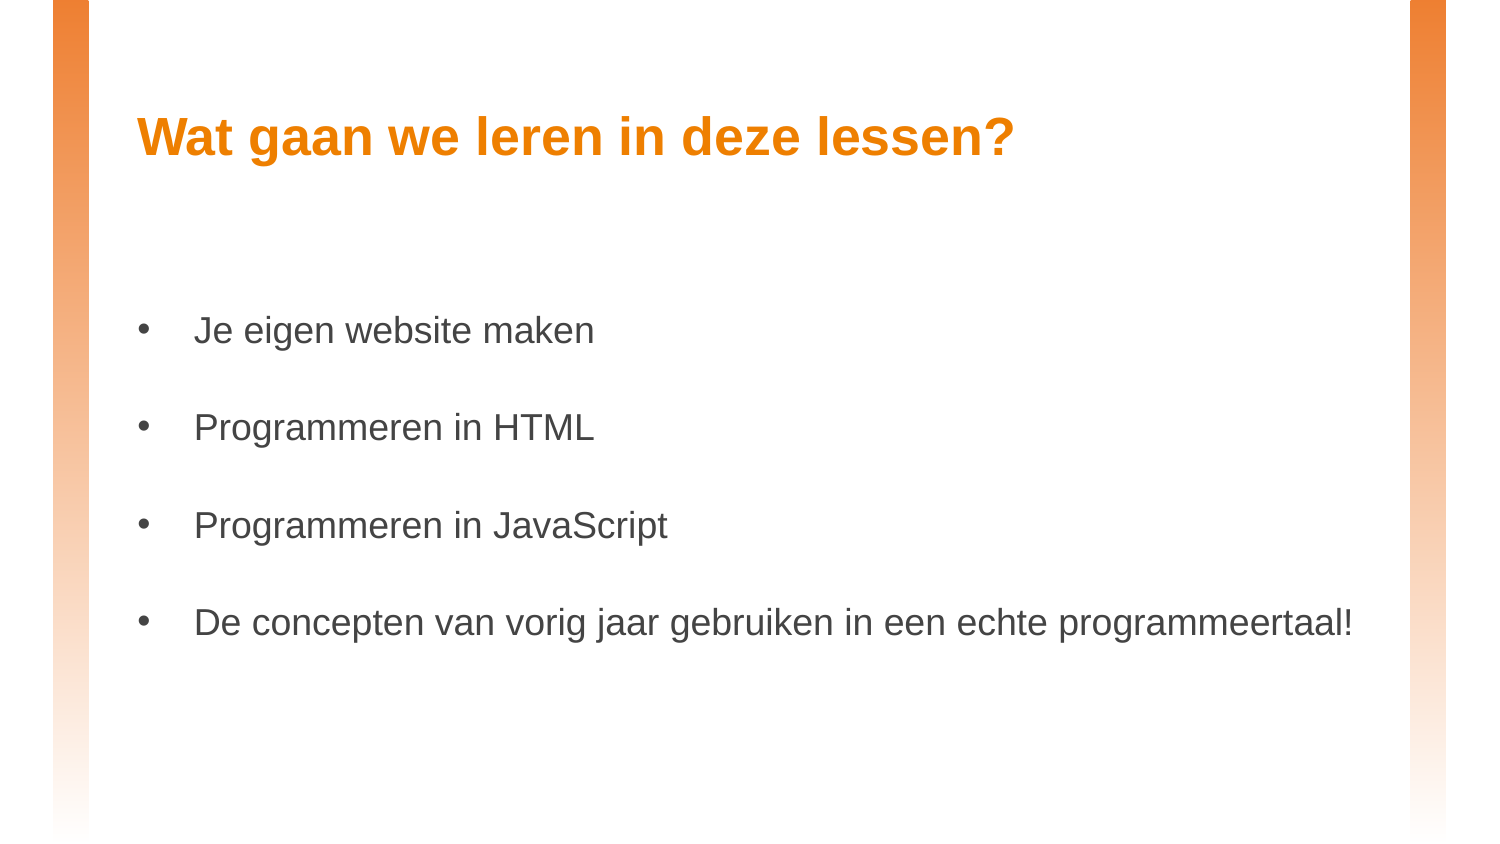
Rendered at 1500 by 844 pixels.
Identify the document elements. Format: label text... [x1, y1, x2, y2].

title Wat gaan we leren in deze lessen? [122, 94, 1400, 174]
list Je eigen website maken Programmeren in HTML Programmeren in JavaScript De concepten van vorig jaar gebruiken in een echte programmeertaal! [122, 253, 1412, 759]
